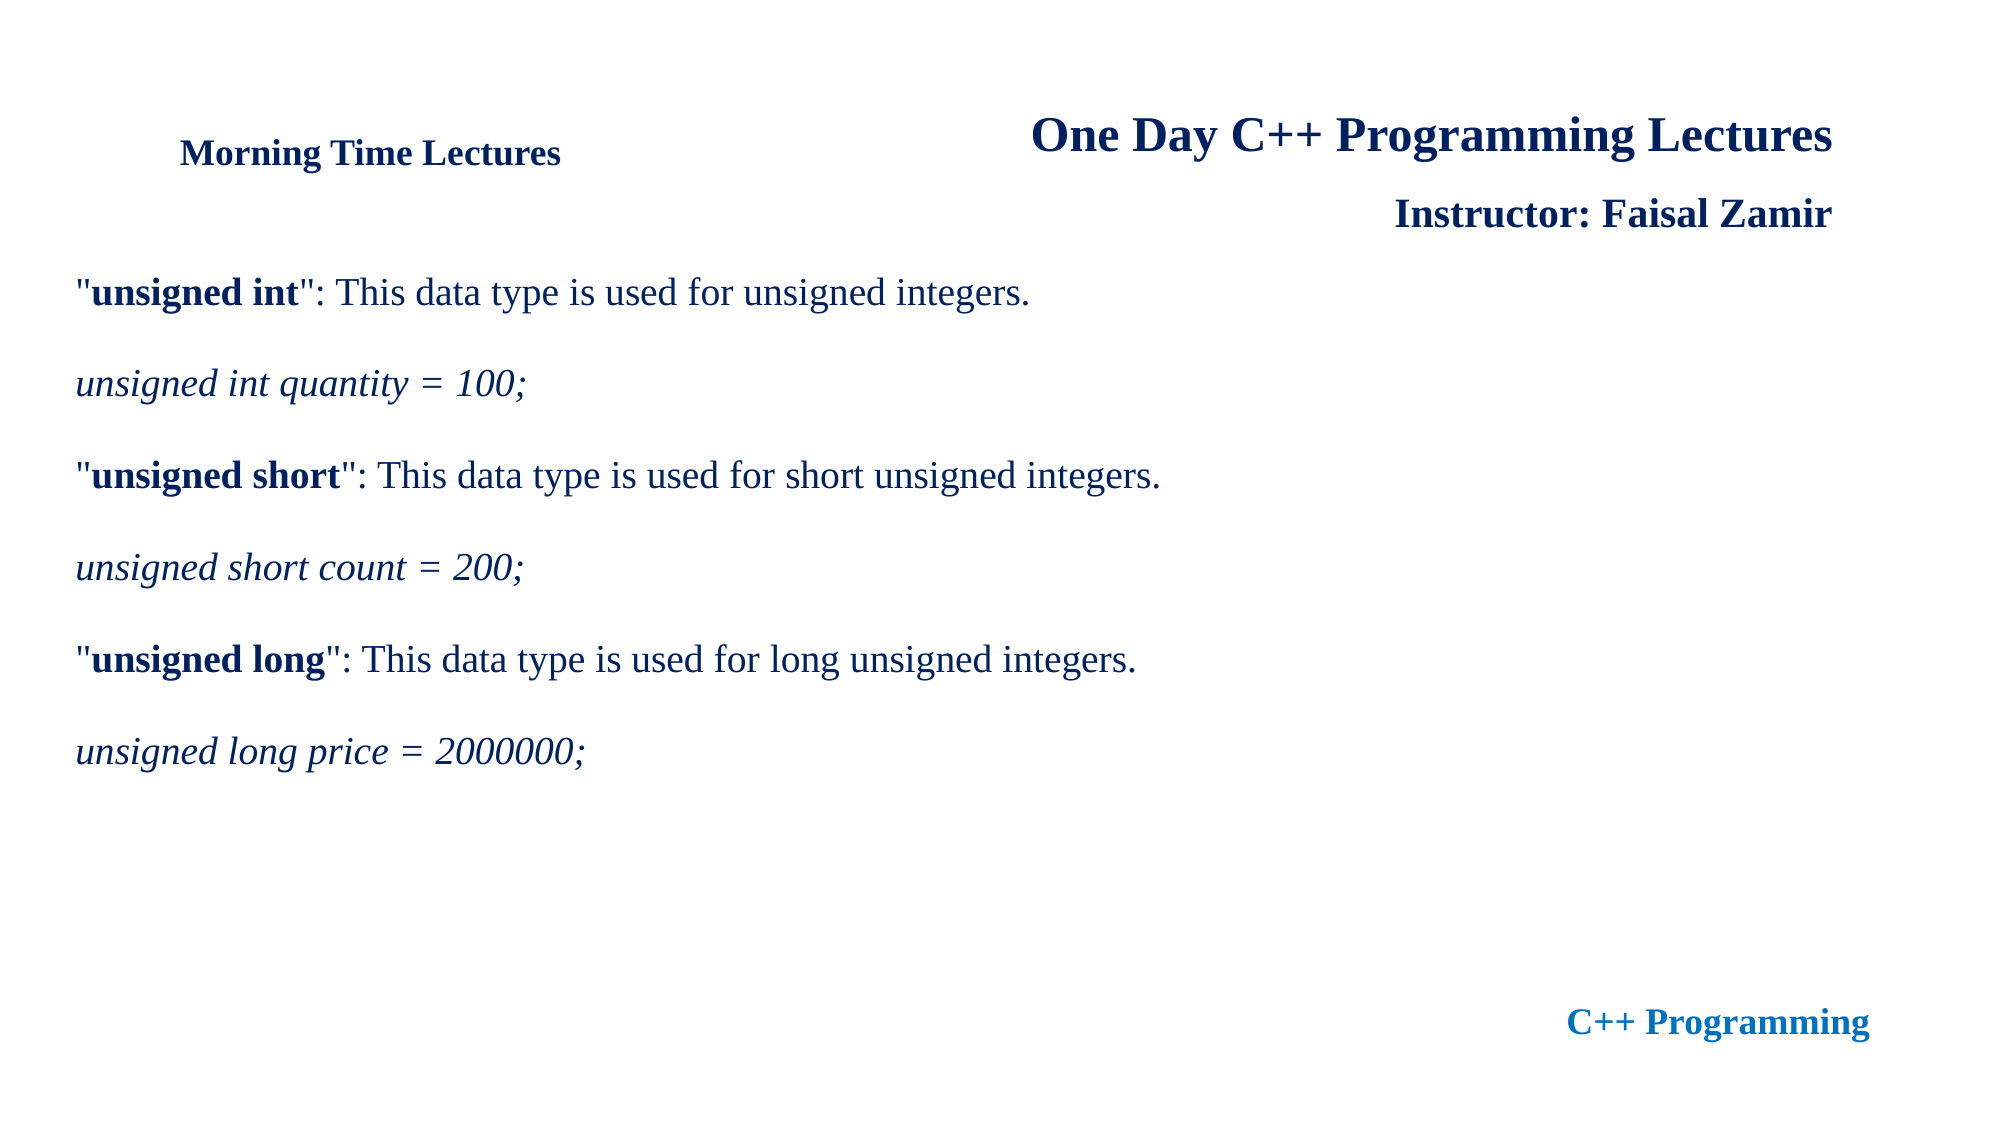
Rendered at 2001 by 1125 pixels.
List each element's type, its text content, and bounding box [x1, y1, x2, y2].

text_box Morning Time Lectures [59, 90, 682, 189]
text_box C++ Programming [1465, 955, 1971, 1062]
list "unsigned int": This data type is used for unsigned integers. unsigned int quantity = 100; "unsigned short": This data type is used for short unsigned integers. unsigned short count = 200; "unsigned long": This data type is used for long unsigned integers. unsigned long price = 2000000; [60, 234, 1971, 1062]
text_box One Day C++ Programming Lectures Instructor: Faisal Zamir [230, 44, 1849, 264]
